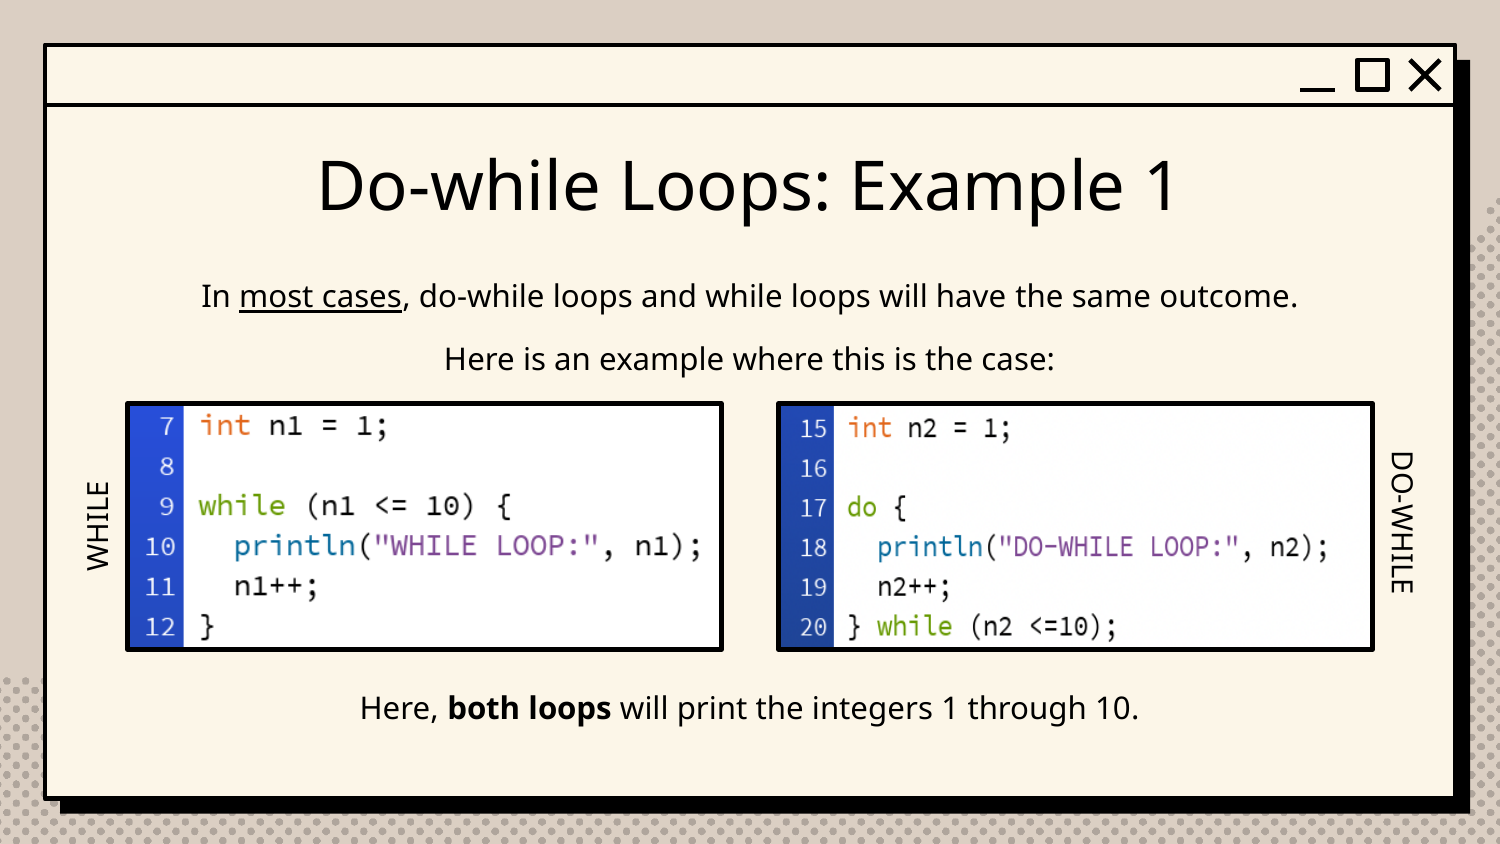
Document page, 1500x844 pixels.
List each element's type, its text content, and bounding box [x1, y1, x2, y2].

picture [780, 405, 1371, 648]
picture [129, 405, 720, 648]
text_box WHILE [64, 432, 124, 621]
text_box Here, both loops will print the integers 1 through 10. [287, 673, 1212, 742]
title In most cases, do-while loops and while loops will have the same outcome. Here is an example where this is the case: [138, 238, 1361, 414]
title Do-while Loops: Example 1 [117, 126, 1383, 239]
text_box DO-WHILE [1374, 429, 1436, 624]
